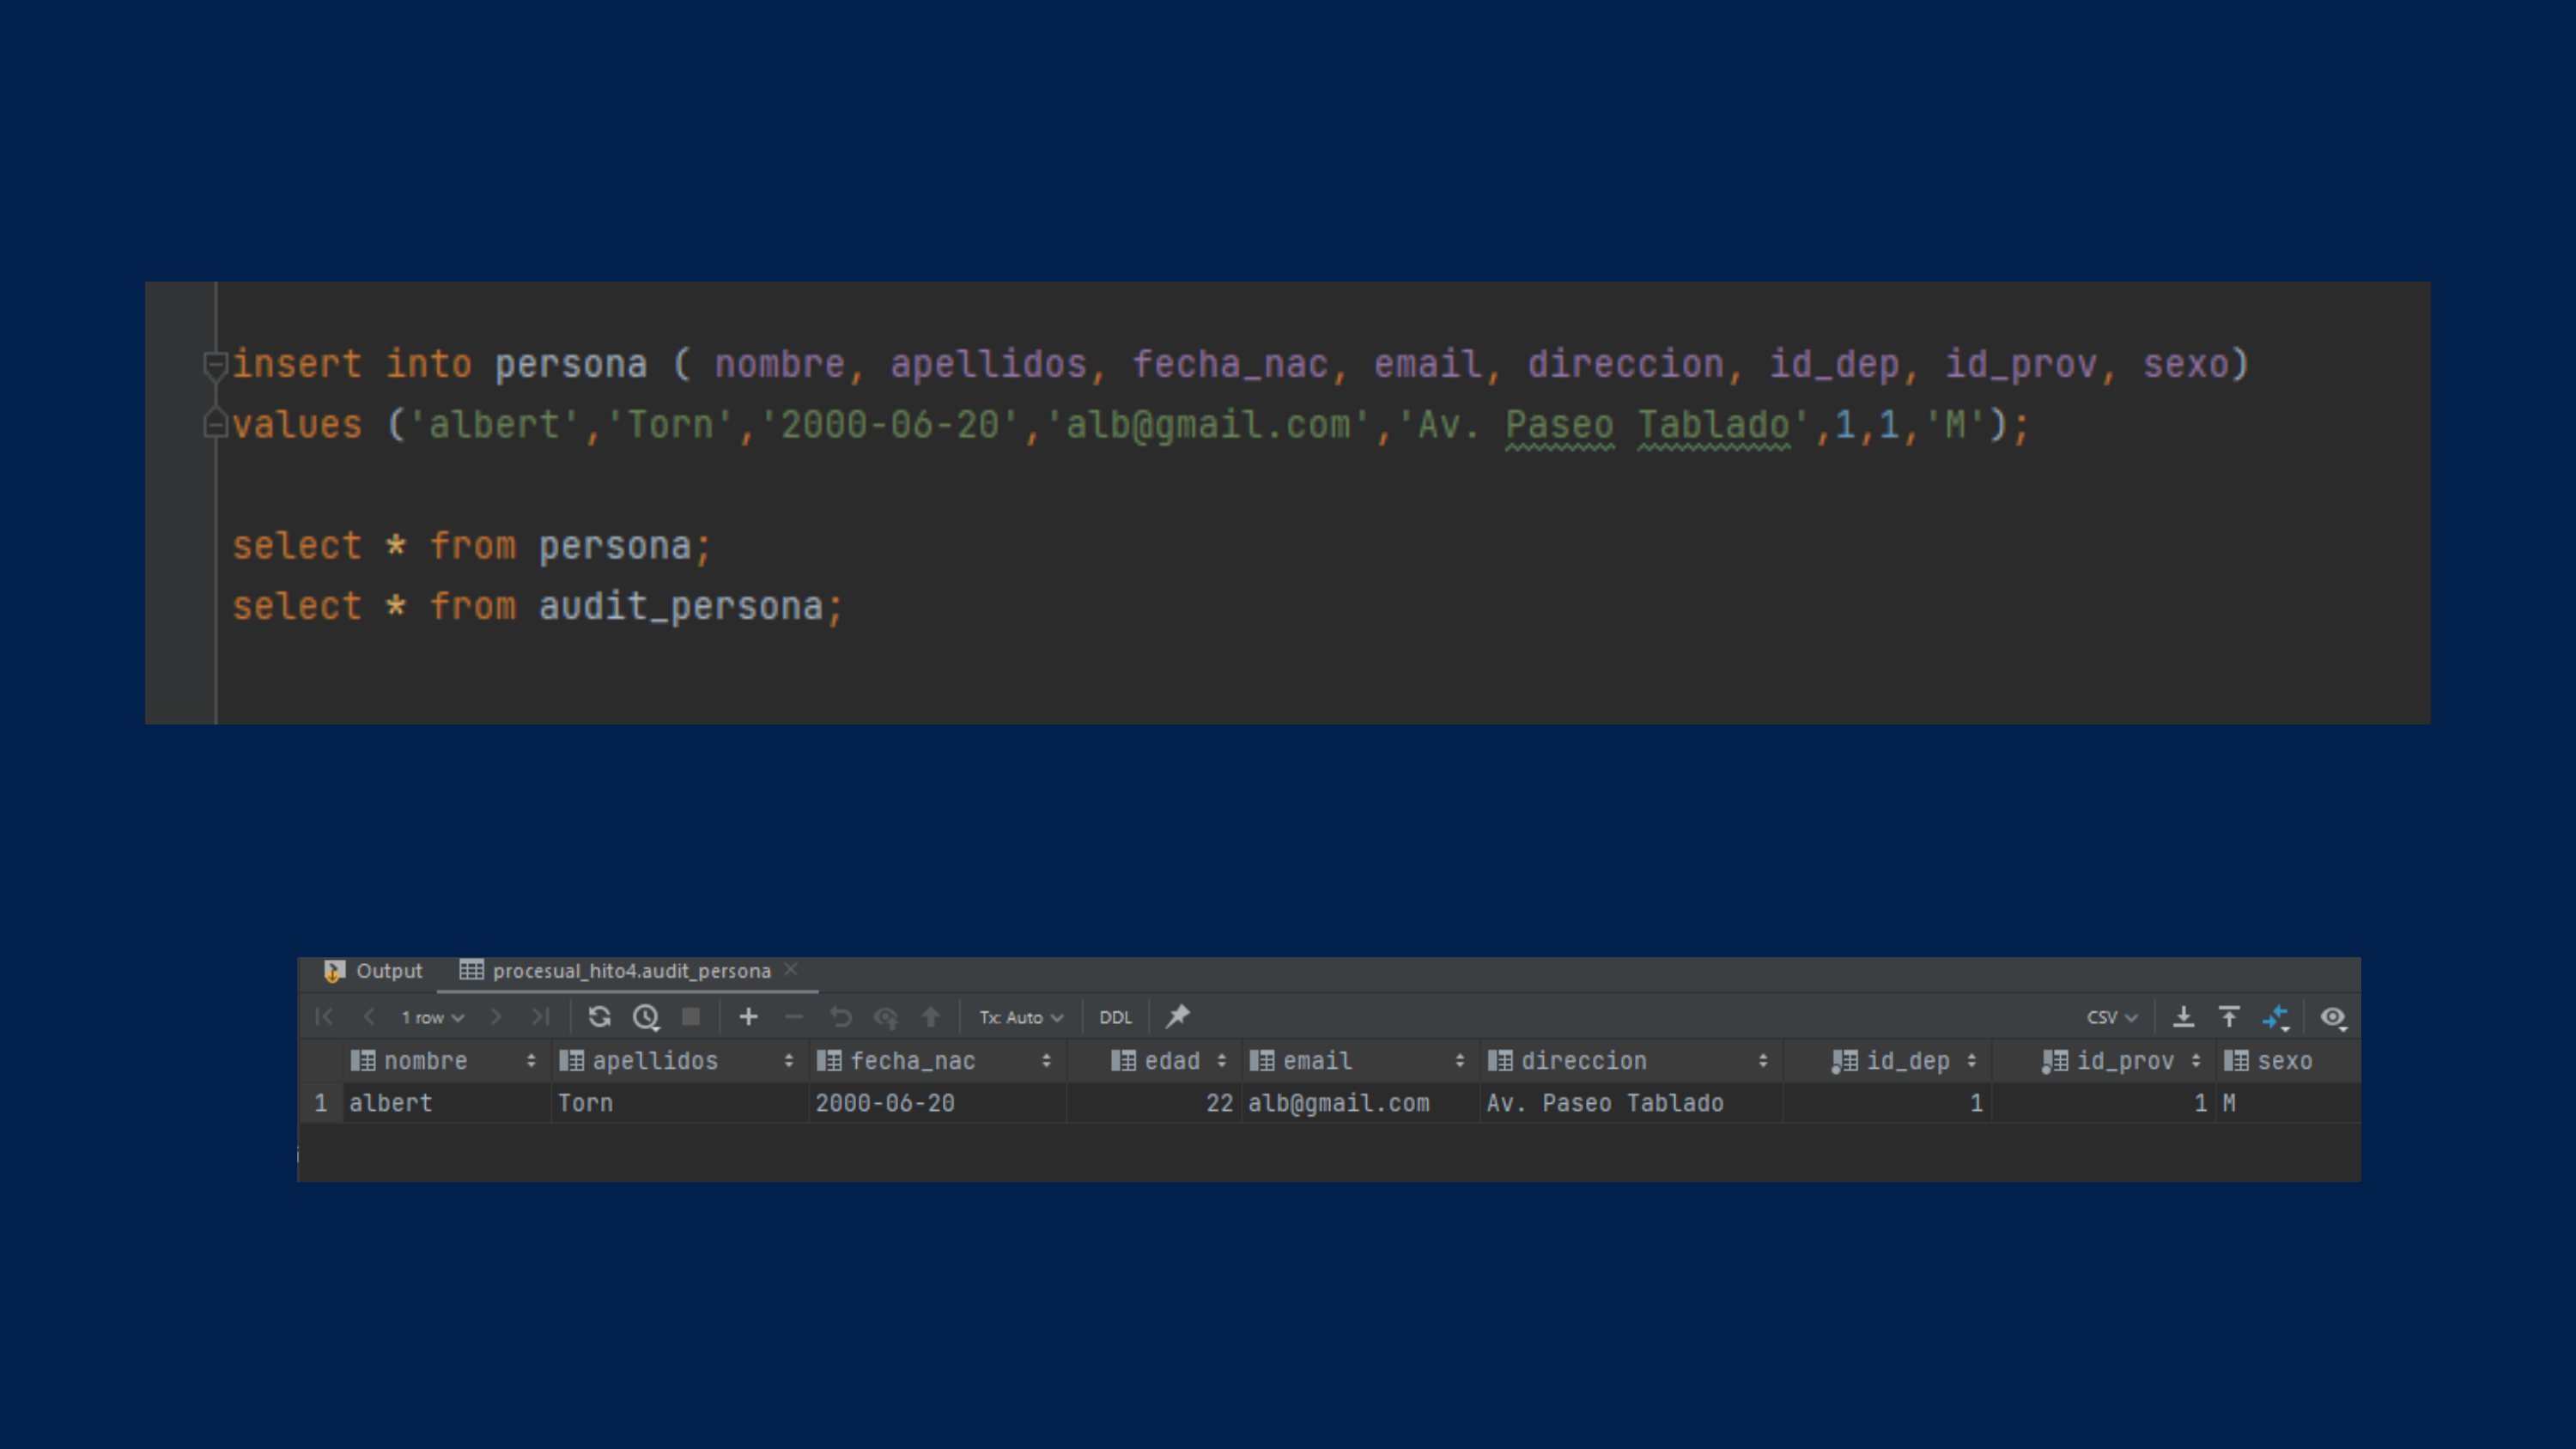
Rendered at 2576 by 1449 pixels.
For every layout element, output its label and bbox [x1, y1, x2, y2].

text_box [297, 957, 2361, 1182]
text_box [144, 282, 2432, 724]
